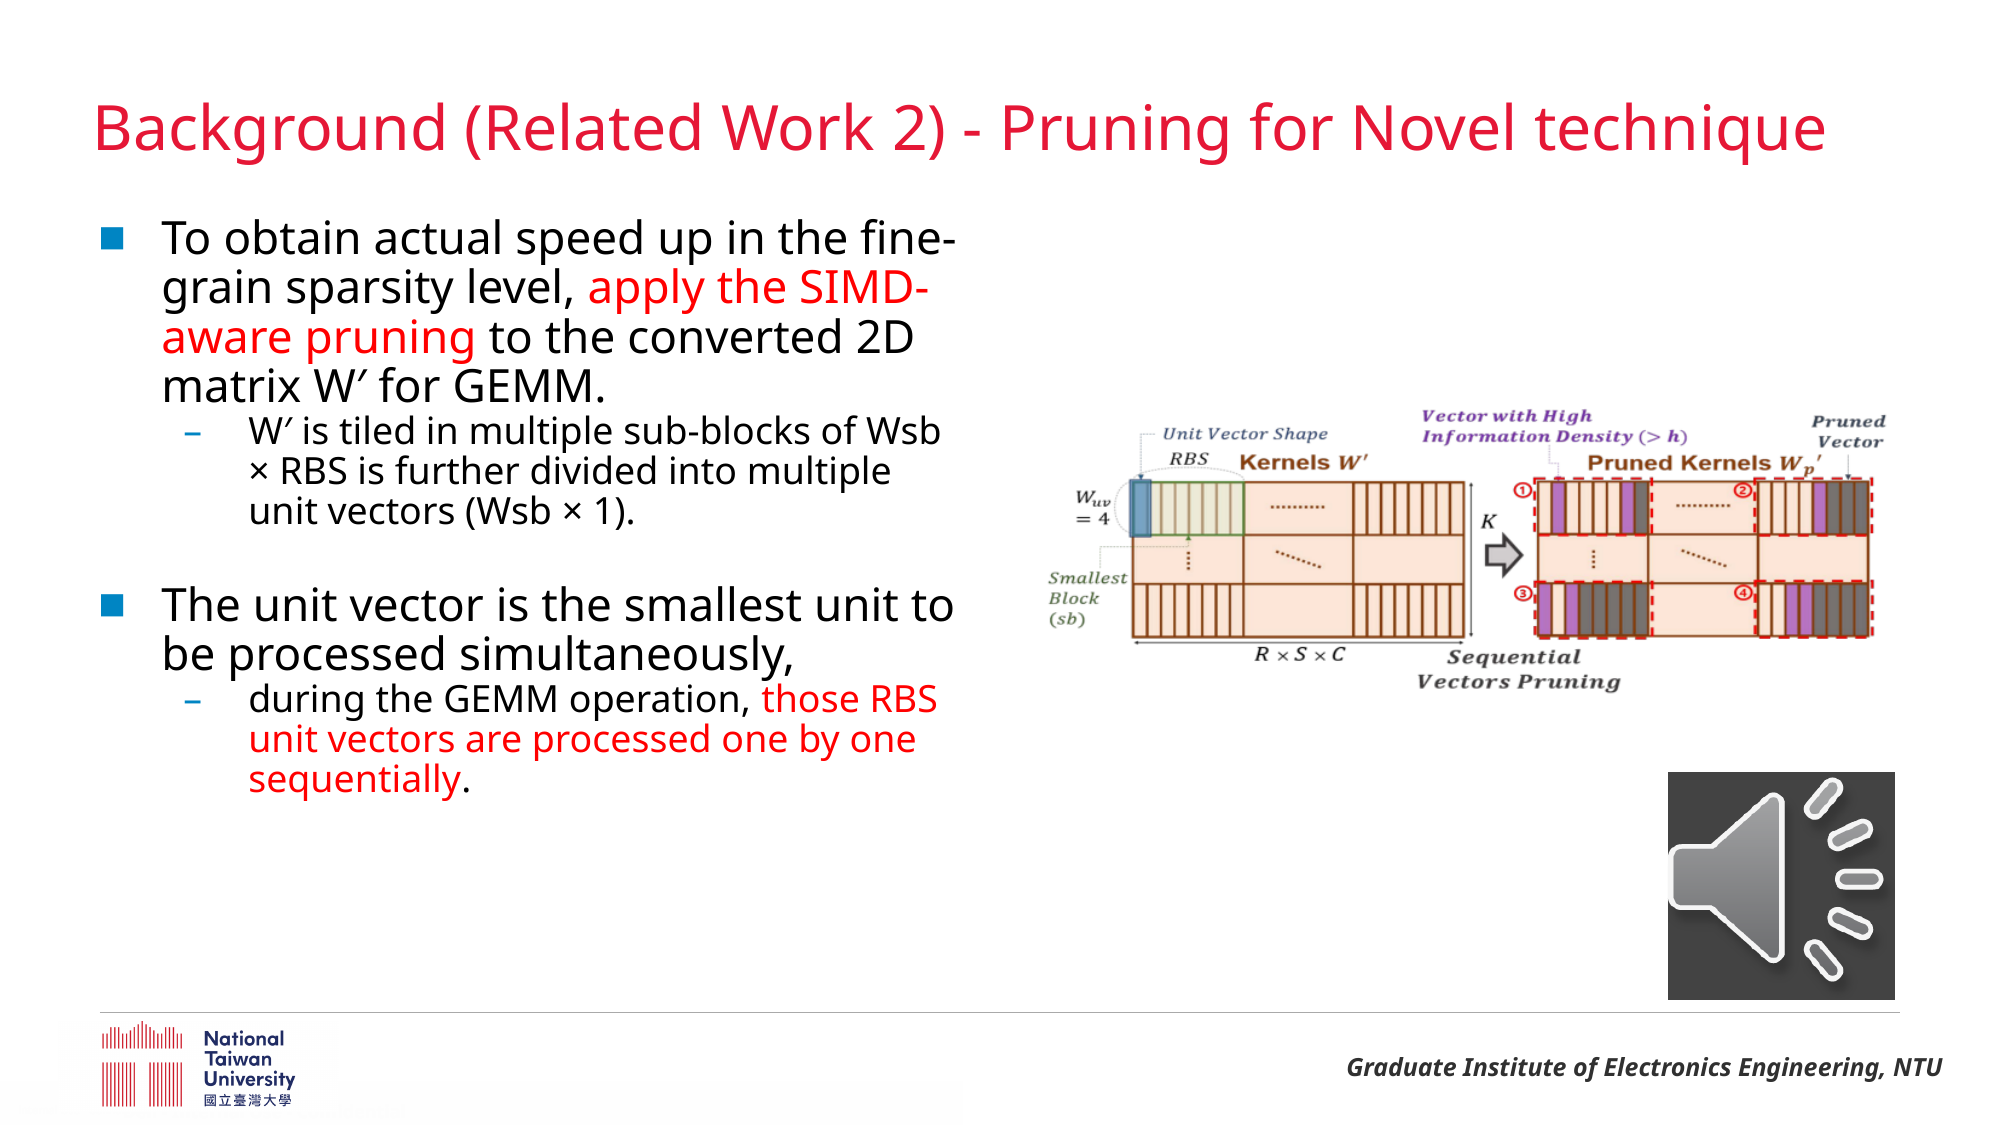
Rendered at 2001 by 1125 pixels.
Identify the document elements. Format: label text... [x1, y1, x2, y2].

picture [0, 1021, 963, 1125]
list To obtain actual speed up in the fine-grain sparsity level, apply the SIMD-aware pruning to the converted 2D matrix W′ for GEMM. W′ is tiled in multiple sub-blocks of Wsb × RBS is further divided into multiple unit vectors (Wsb × 1). The unit vector is the smallest unit to be processed simultaneously, during the GEMM operation, those RBS unit vectors are processed one by one sequentially. [98, 214, 958, 948]
title Background (Related Work 2) - Pruning for Novel technique [92, 5, 1897, 164]
picture [1284, 1021, 1954, 1116]
picture [1021, 407, 1937, 698]
picture [1666, 770, 1897, 1001]
